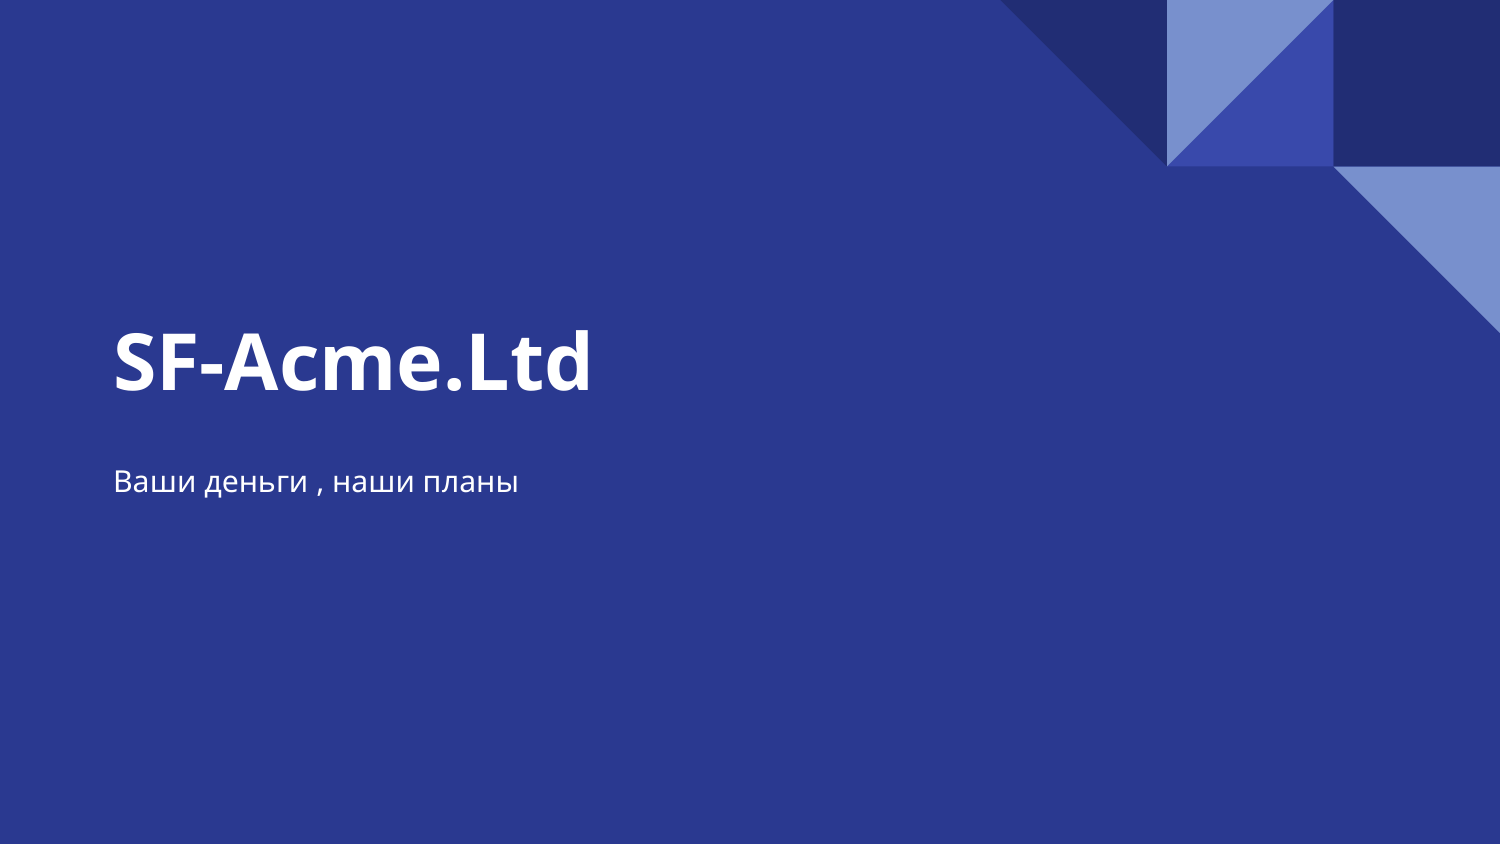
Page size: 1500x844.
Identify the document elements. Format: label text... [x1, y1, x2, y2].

subtitle Ваши деньги , наши планы [98, 445, 1447, 517]
title SF-Acme.Ltd [98, 291, 1447, 429]
